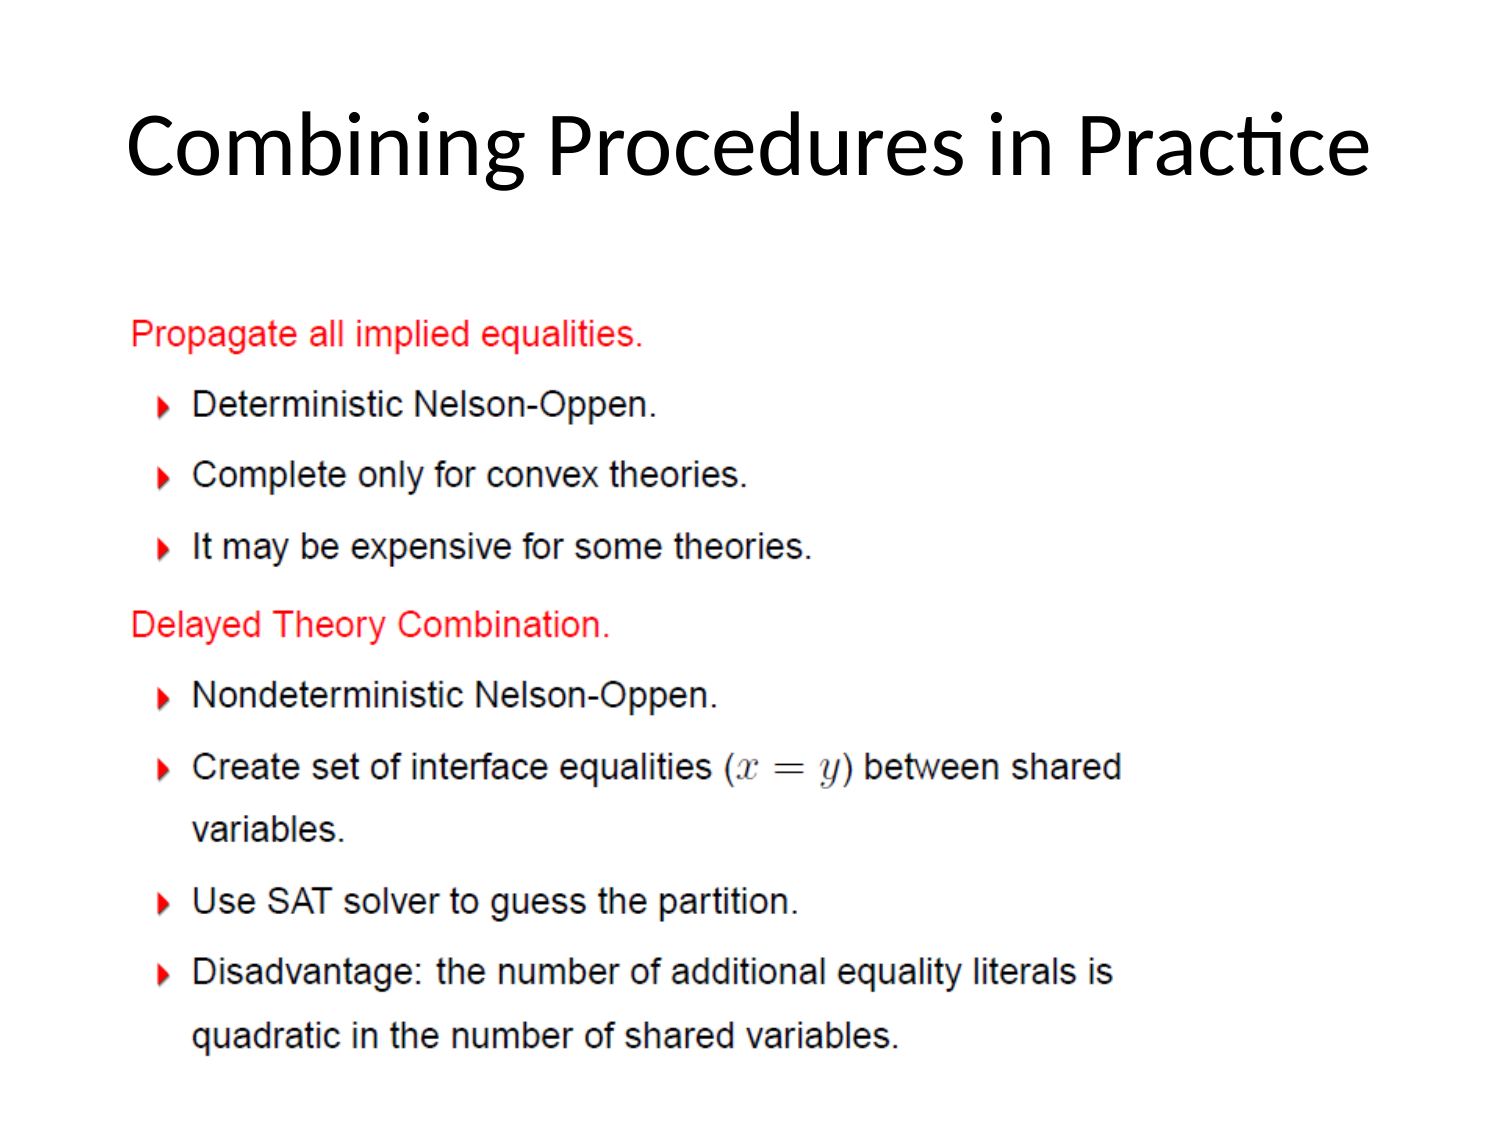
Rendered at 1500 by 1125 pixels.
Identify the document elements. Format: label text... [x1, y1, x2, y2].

picture [123, 305, 1139, 1076]
title Combining Procedures in Practice [75, 45, 1425, 233]
